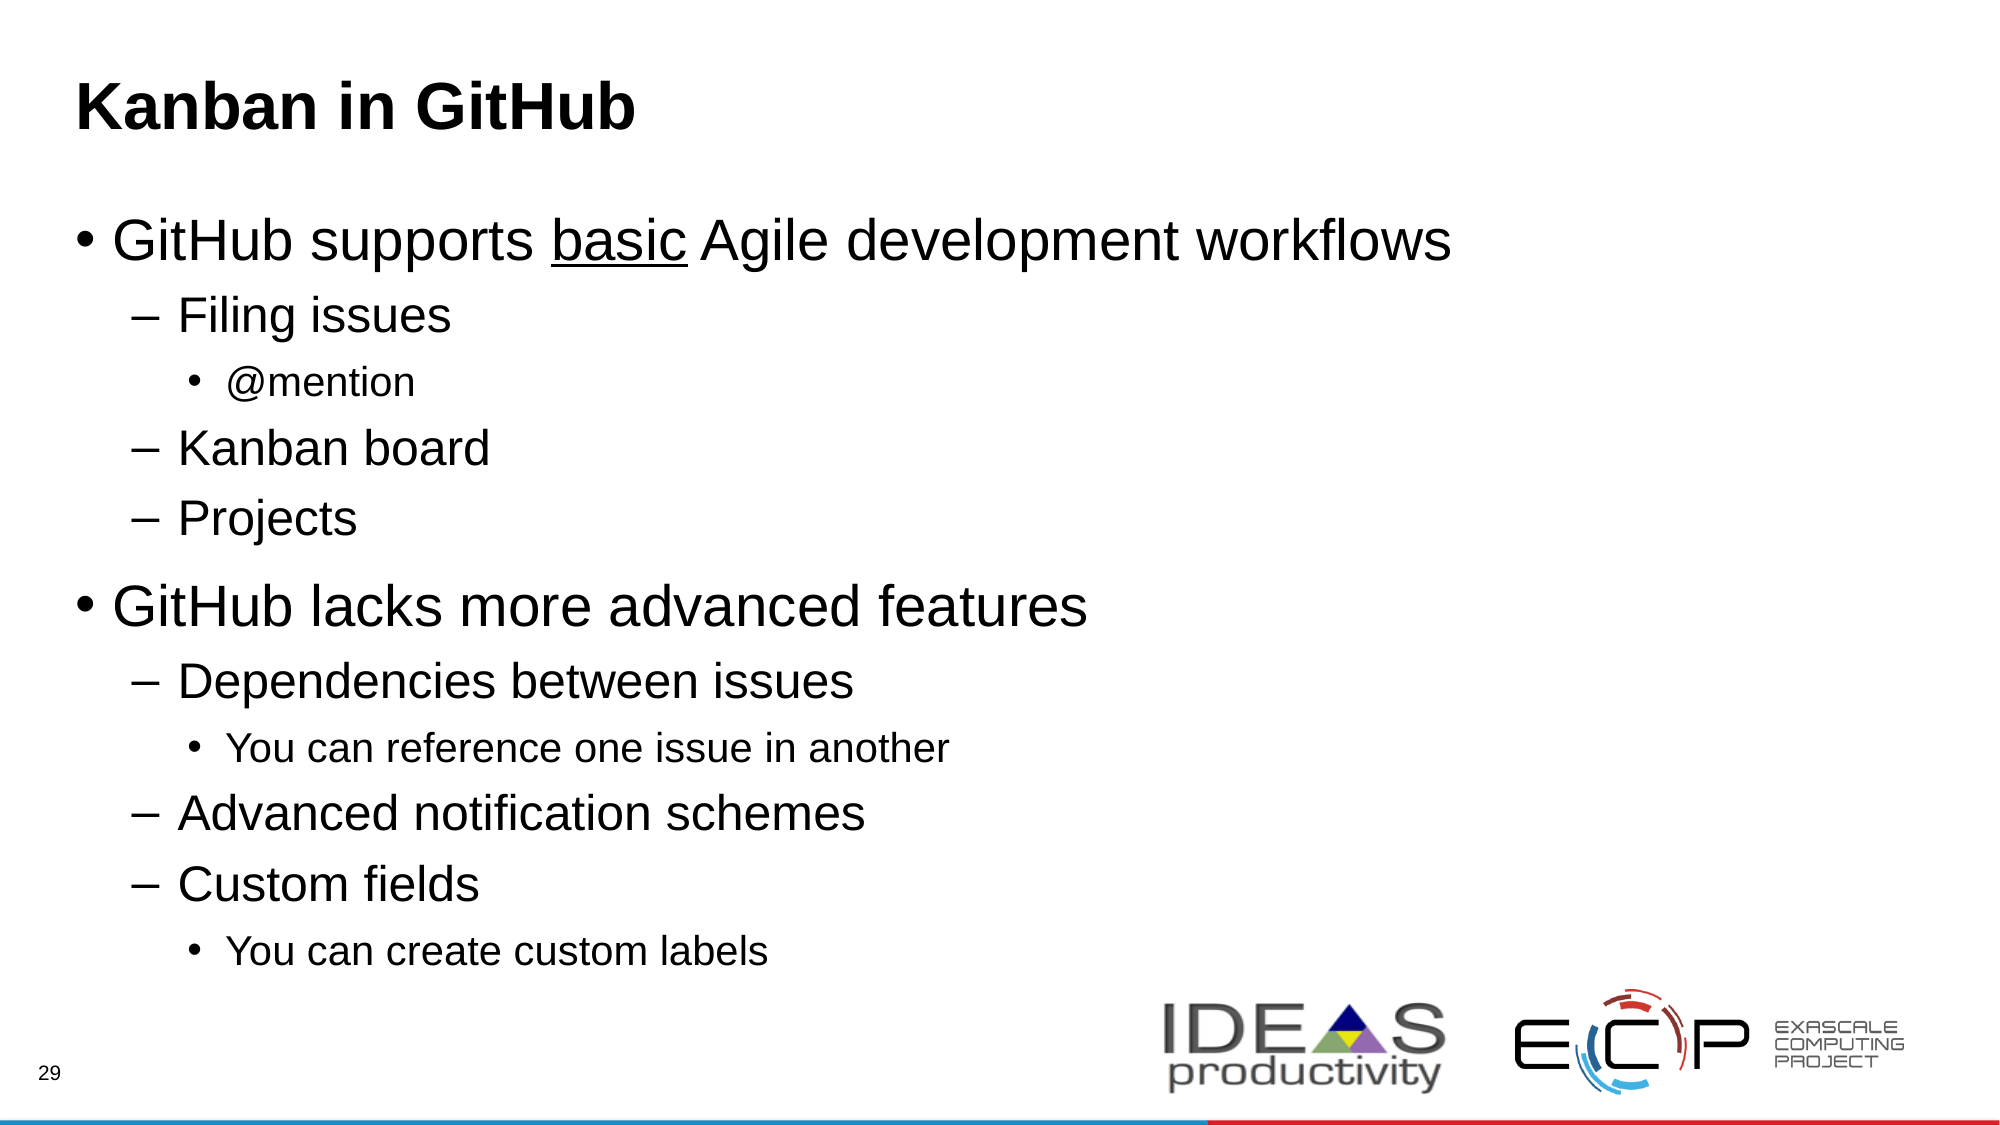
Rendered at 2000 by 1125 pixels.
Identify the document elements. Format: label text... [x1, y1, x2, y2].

list GitHub supports basic Agile development workflows Filing issues @mention Kanban board Projects GitHub lacks more advanced features Dependencies between issues You can reference one issue in another Advanced notification schemes Custom fields You can create custom labels [59, 202, 1926, 867]
picture [1515, 989, 1904, 1095]
picture [1152, 995, 1456, 1101]
title Kanban in GitHub [59, 67, 1926, 152]
